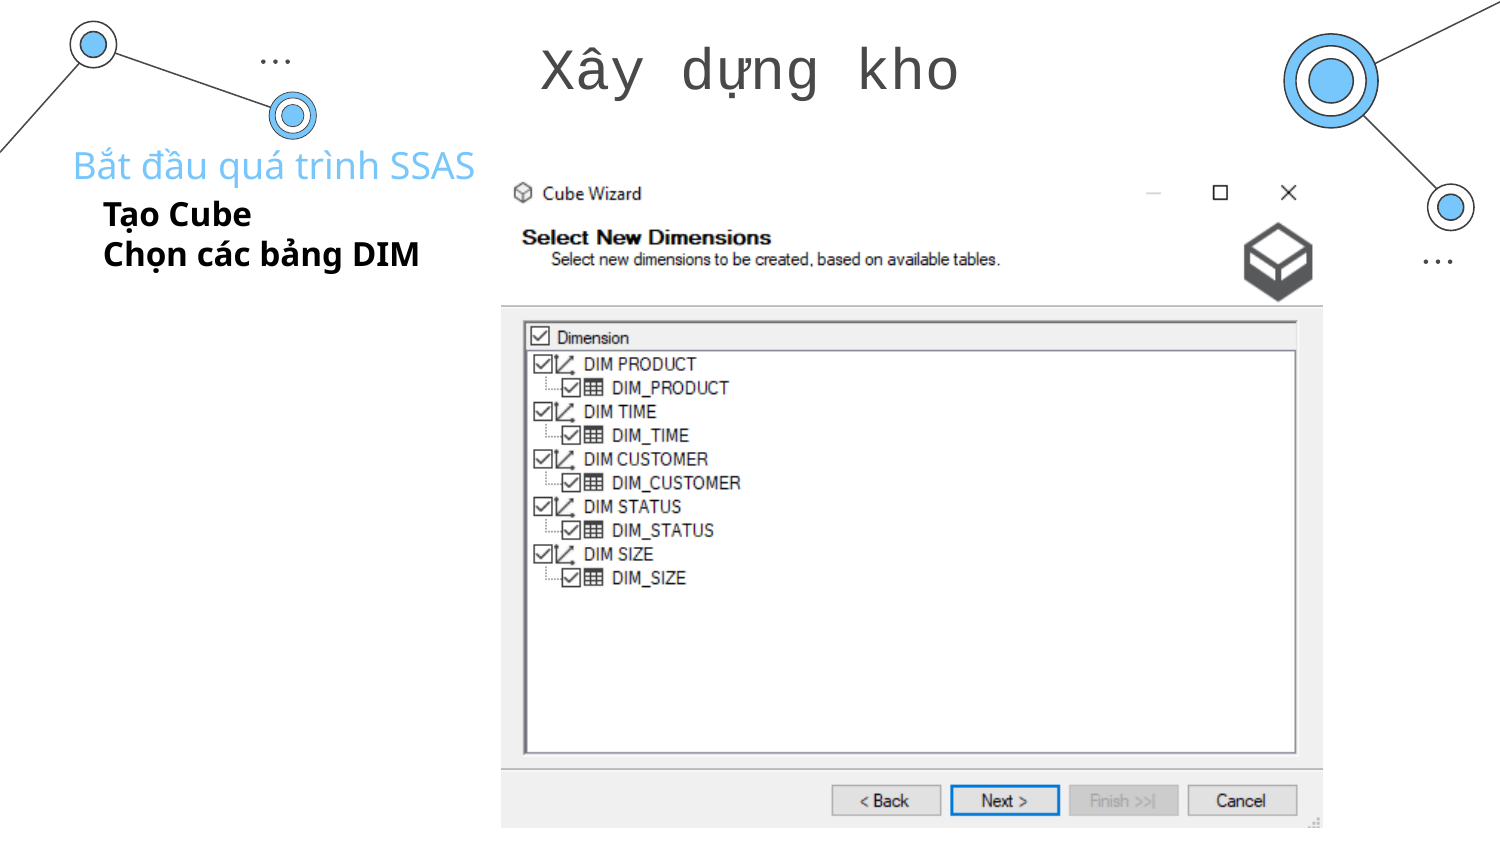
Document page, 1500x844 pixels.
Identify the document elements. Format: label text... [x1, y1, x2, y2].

title Xây dựng kho [299, 16, 1201, 111]
text_box Bắt đầu quá trình SSAS [20, 126, 528, 192]
text_box Tạo Cube Chọn các bảng DIM [87, 196, 496, 269]
picture [501, 172, 1323, 828]
